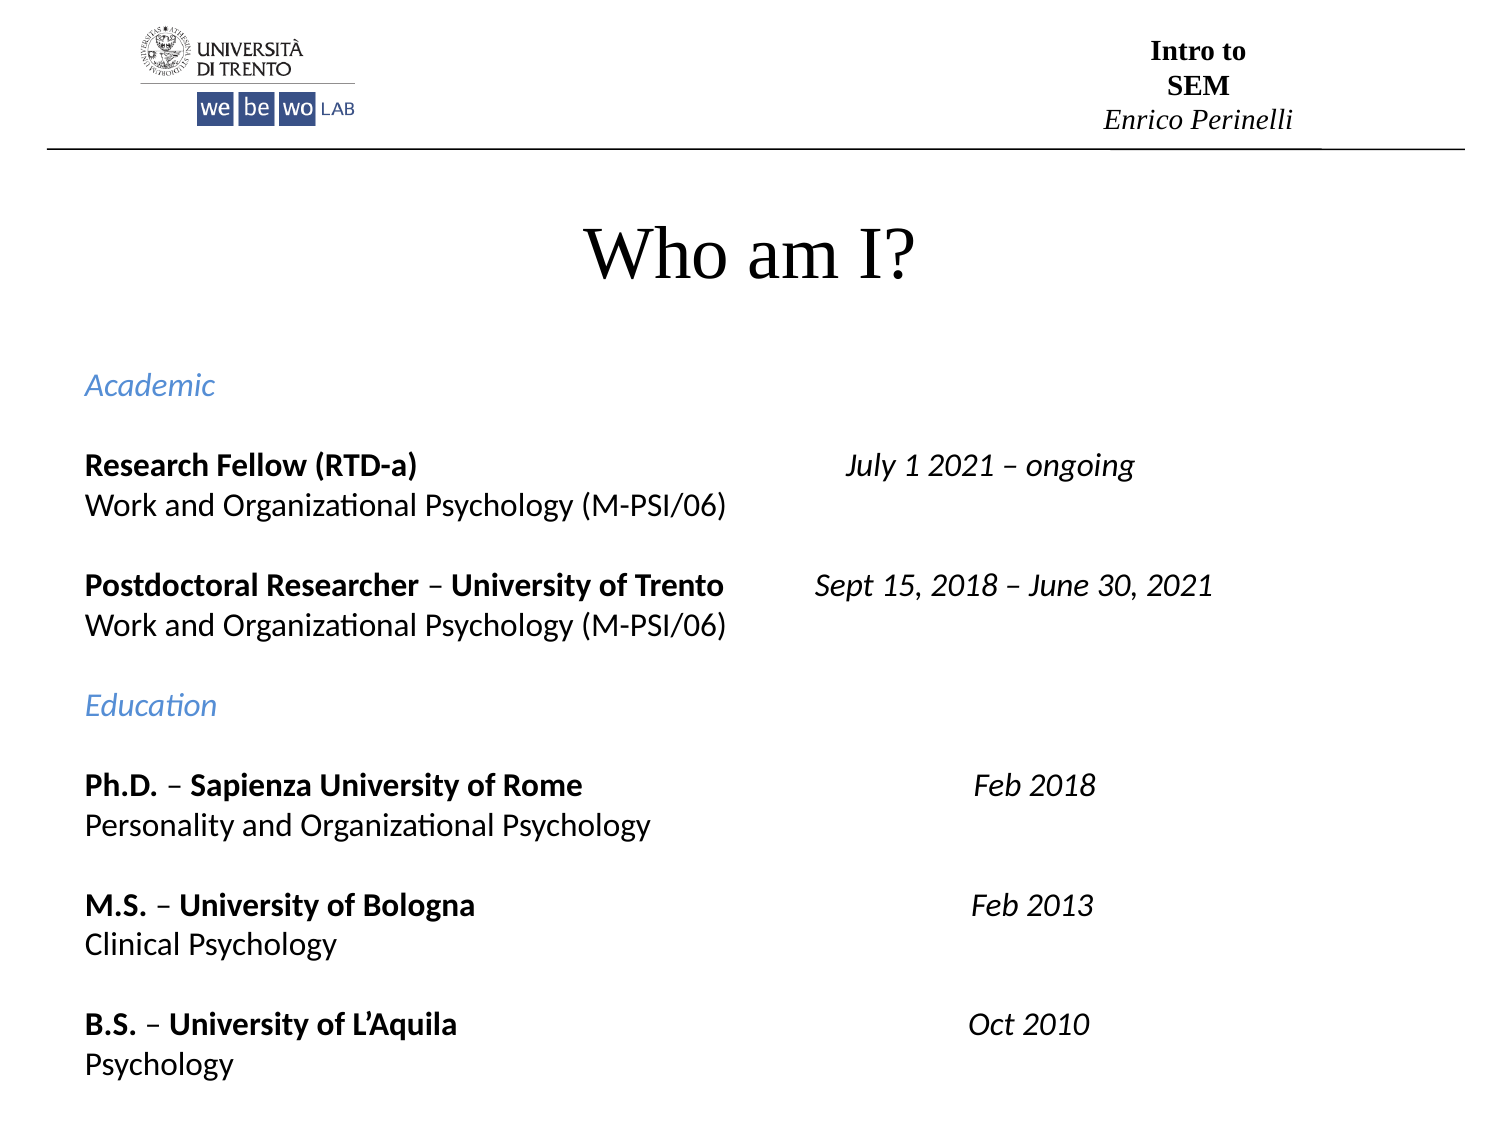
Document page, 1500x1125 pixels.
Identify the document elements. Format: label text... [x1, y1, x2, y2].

text_box Who am I? Academic Research Fellow (RTD-a) July 1 2021 – ongoing Work and Organizational Psychology (M-PSI/06) Postdoctoral Researcher – University of Trento Sept 15, 2018 – June 30, 2021 Work and Organizational Psychology (M-PSI/06) Education Ph.D. – Sapienza University of Rome Feb 2018 Personality and Organizational Psychology M.S. – University of Bologna Feb 2013 Clinical Psychology B.S. – University of L’Aquila Oct 2010 Psychology [70, 196, 1430, 1090]
picture [136, 19, 362, 134]
text_box Intro to SEM Enrico Perinelli [1088, 23, 1309, 143]
